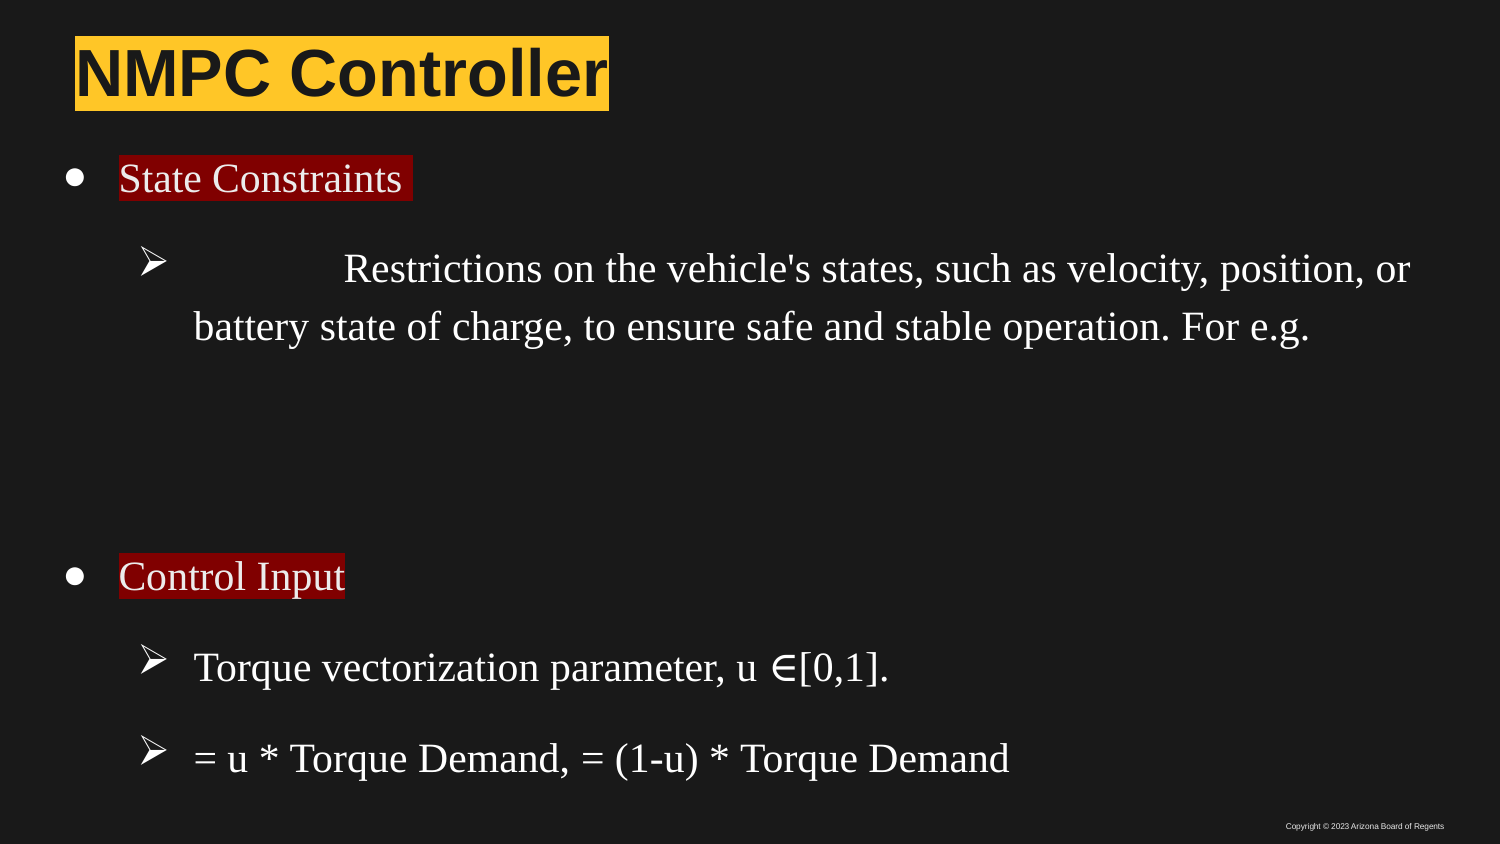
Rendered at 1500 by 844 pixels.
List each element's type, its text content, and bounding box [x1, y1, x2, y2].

title NMPC Controller [75, 39, 1455, 111]
